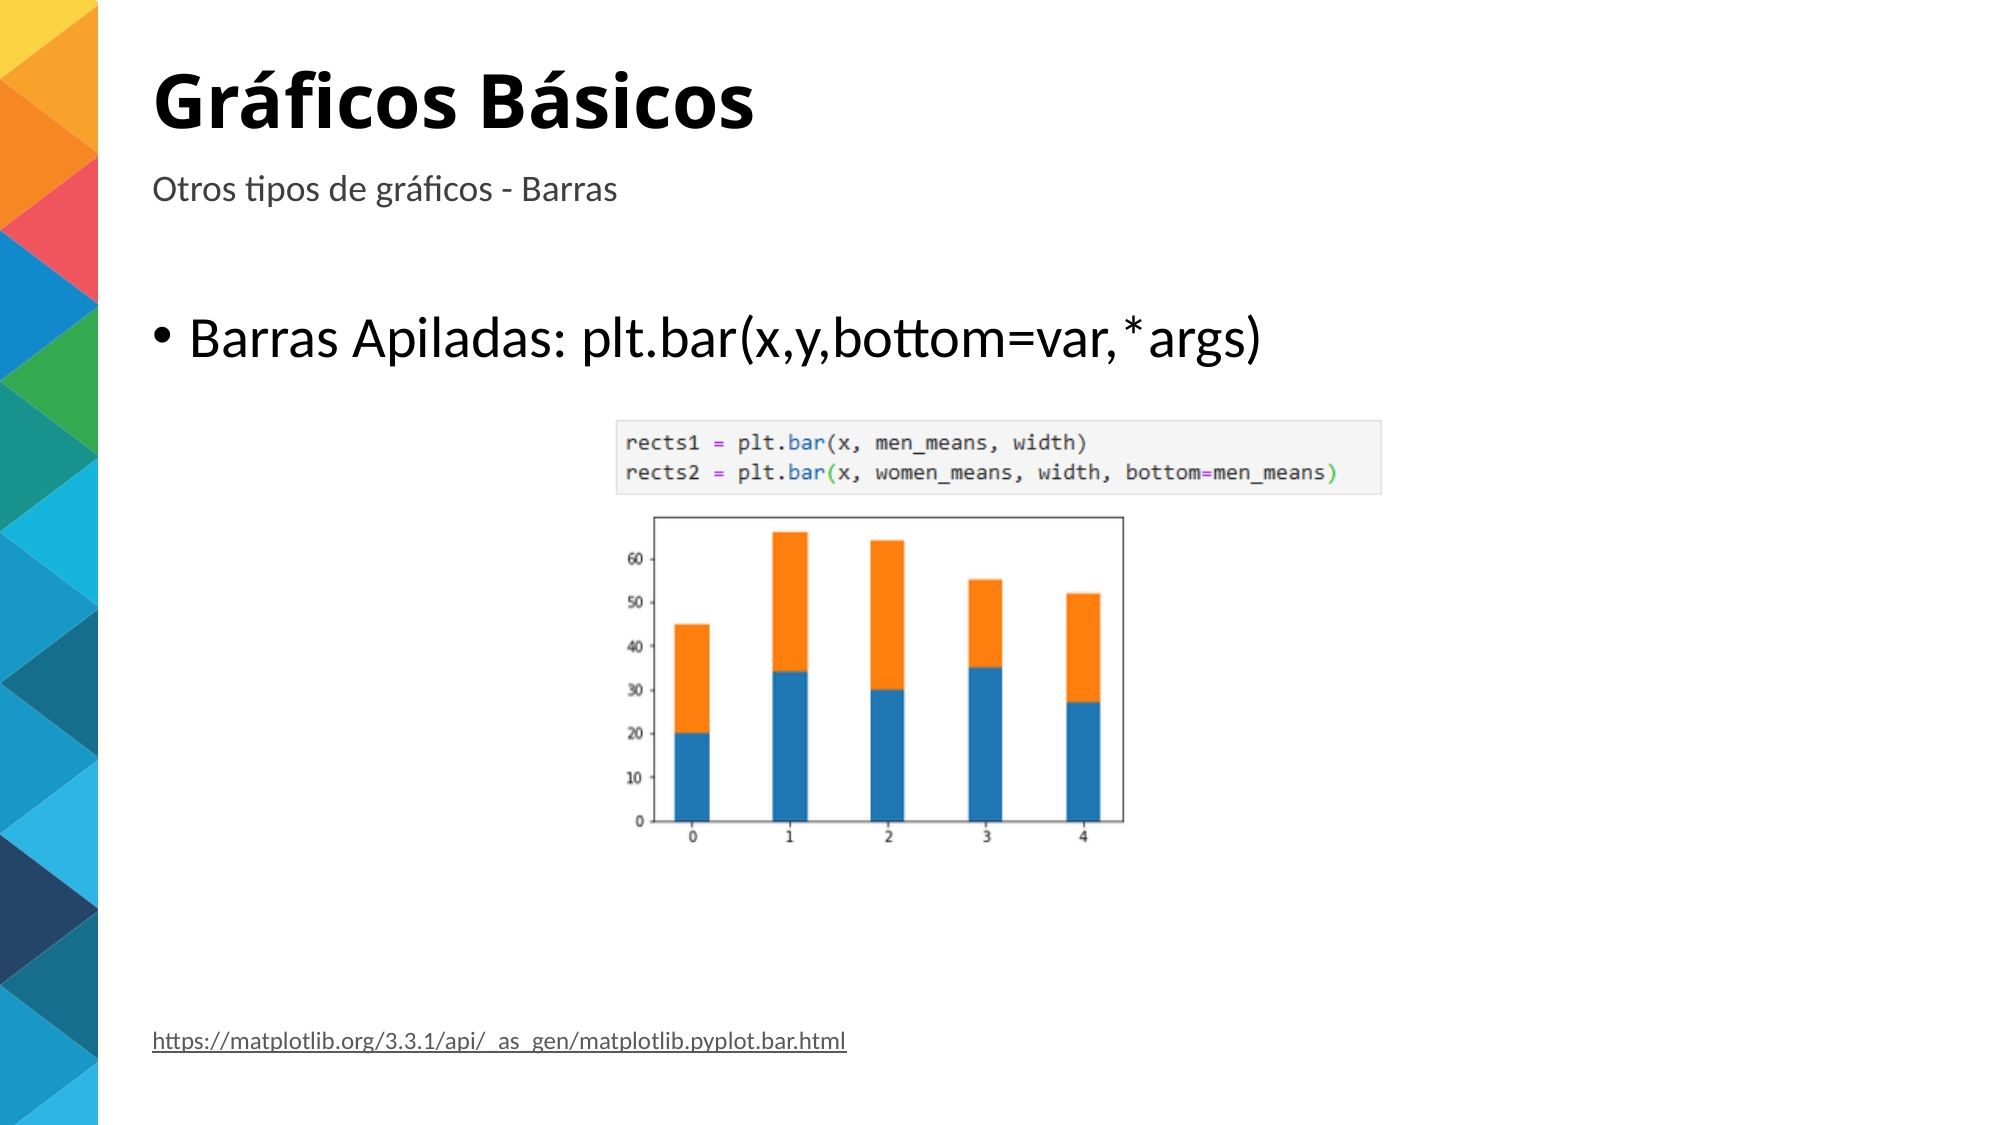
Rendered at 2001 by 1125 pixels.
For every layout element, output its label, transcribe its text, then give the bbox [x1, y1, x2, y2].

list Barras Apiladas: plt.bar(x,y,bottom=var,*args) [137, 299, 1863, 1002]
subtitle Otros tipos de gráficos - Barras [137, 164, 1863, 208]
title Gráficos Básicos [137, 56, 1863, 159]
list https://matplotlib.org/3.3.1/api/_as_gen/matplotlib.pyplot.bar.html [137, 1020, 1863, 1084]
picture [613, 417, 1387, 858]
